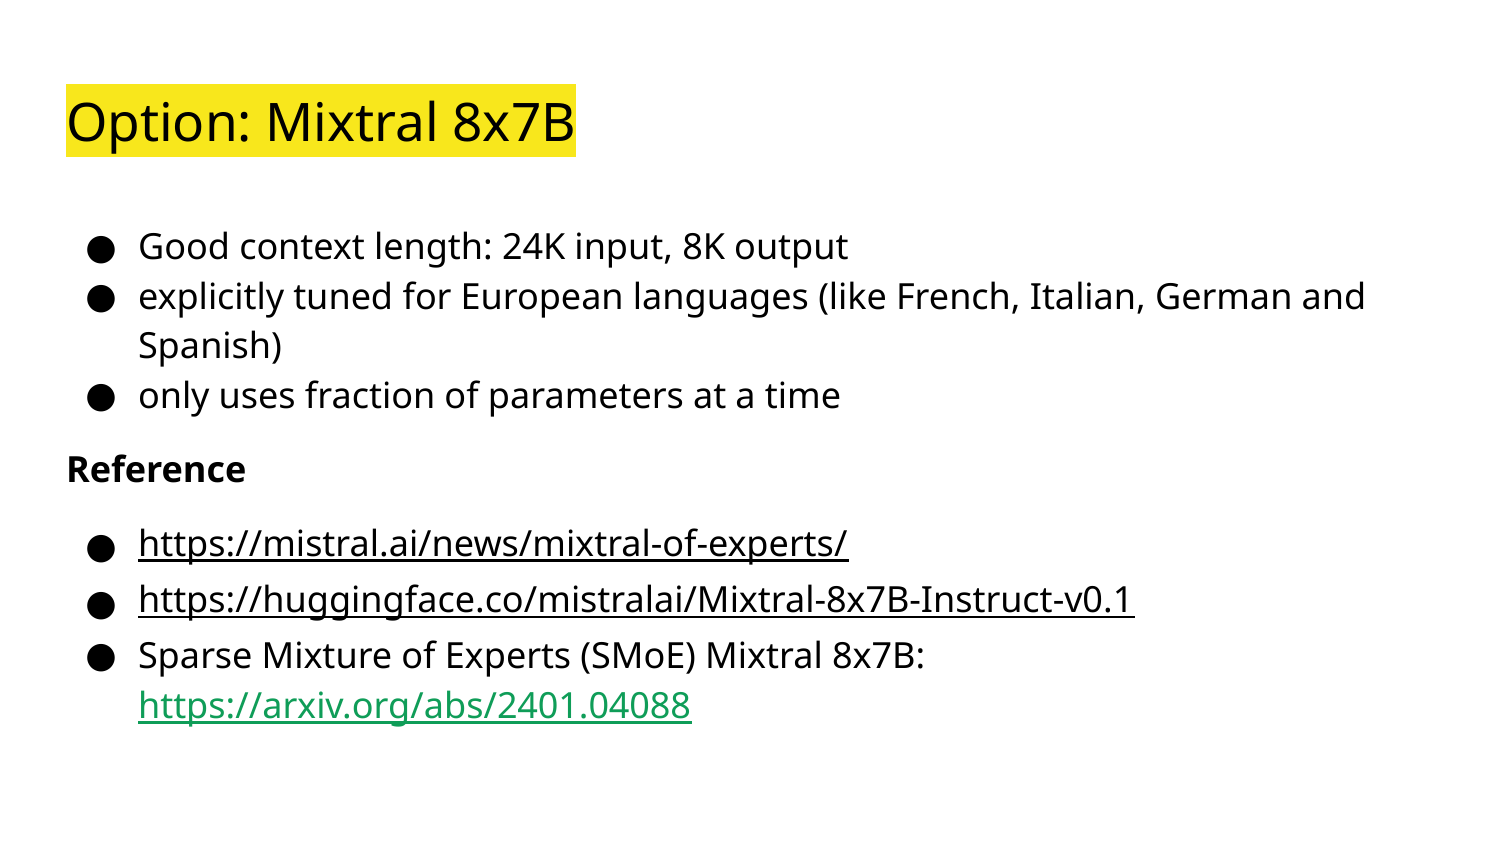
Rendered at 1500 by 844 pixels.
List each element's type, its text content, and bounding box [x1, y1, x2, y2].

list Good context length: 24K input, 8K output explicitly tuned for European languages (like French, Italian, German and Spanish) only uses fraction of parameters at a time Reference https://mistral.ai/news/mixtral-of-experts/ https://huggingface.co/mistralai/Mixtral-8x7B-Instruct-v0.1 Sparse Mixture of Experts (SMoE) Mixtral 8x7B: https://arxiv.org/abs/2401.04088 [51, 202, 1449, 750]
title Option: Mixtral 8x7B [51, 72, 1449, 167]
